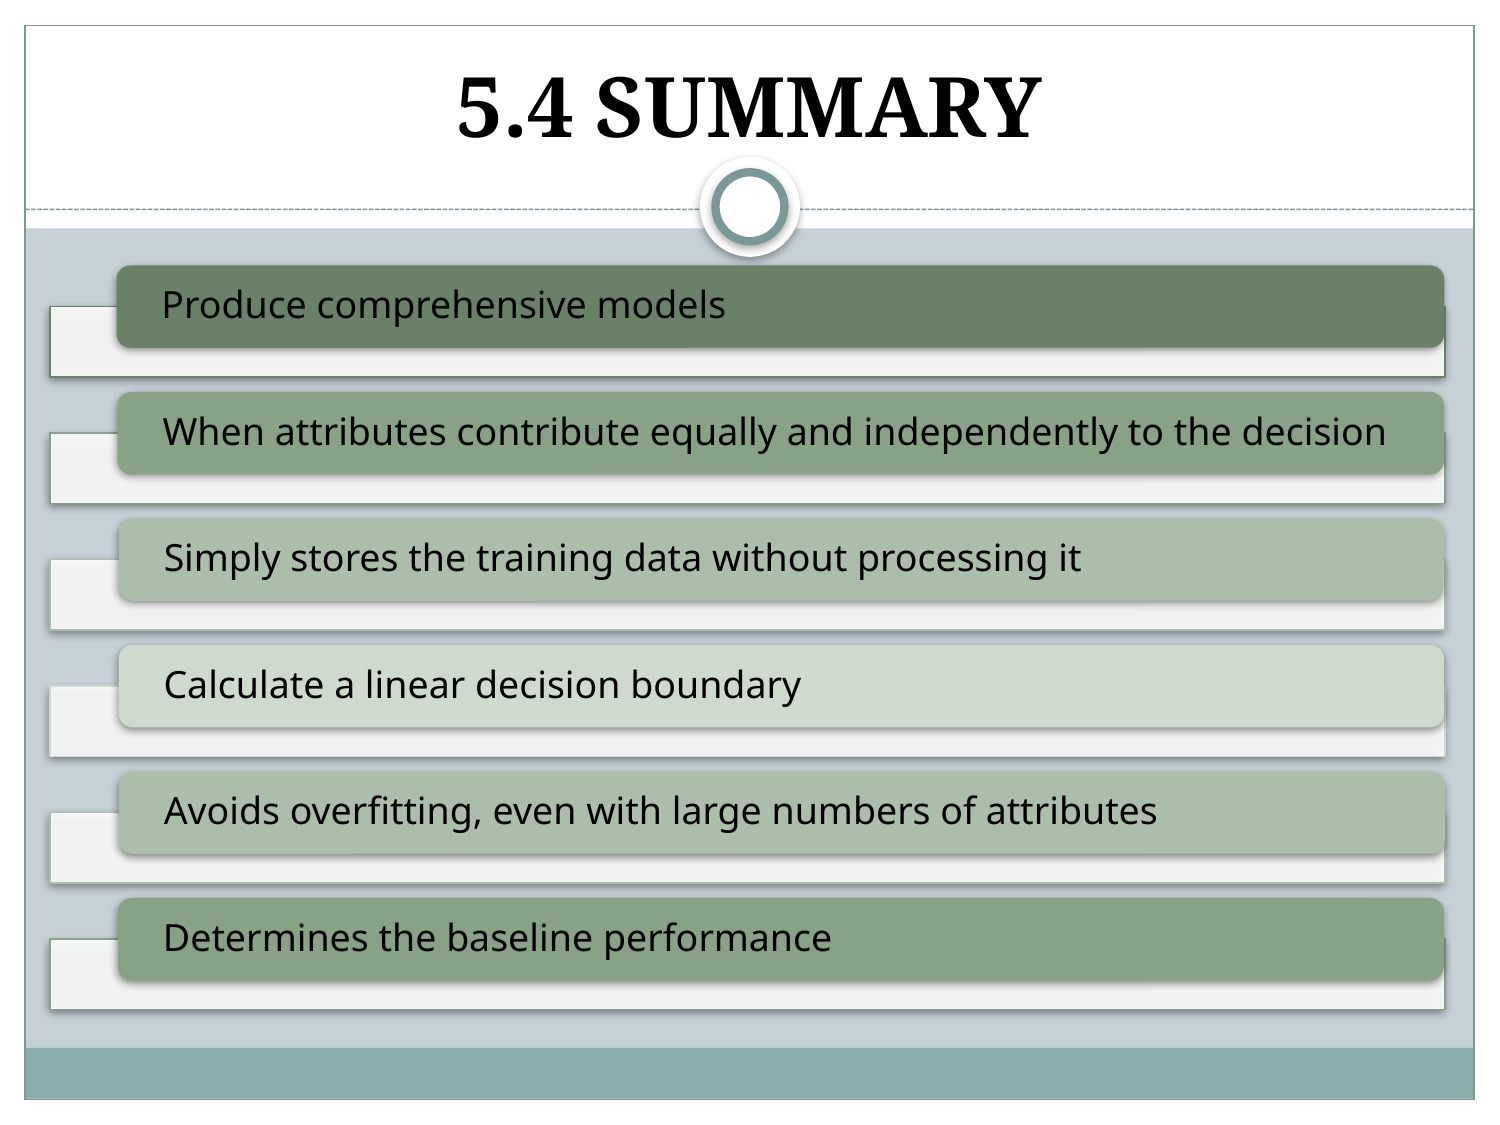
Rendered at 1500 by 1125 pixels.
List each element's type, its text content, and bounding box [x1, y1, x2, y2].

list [49, 262, 1446, 1013]
title 5.4 SUMMARY [49, 37, 1450, 162]
